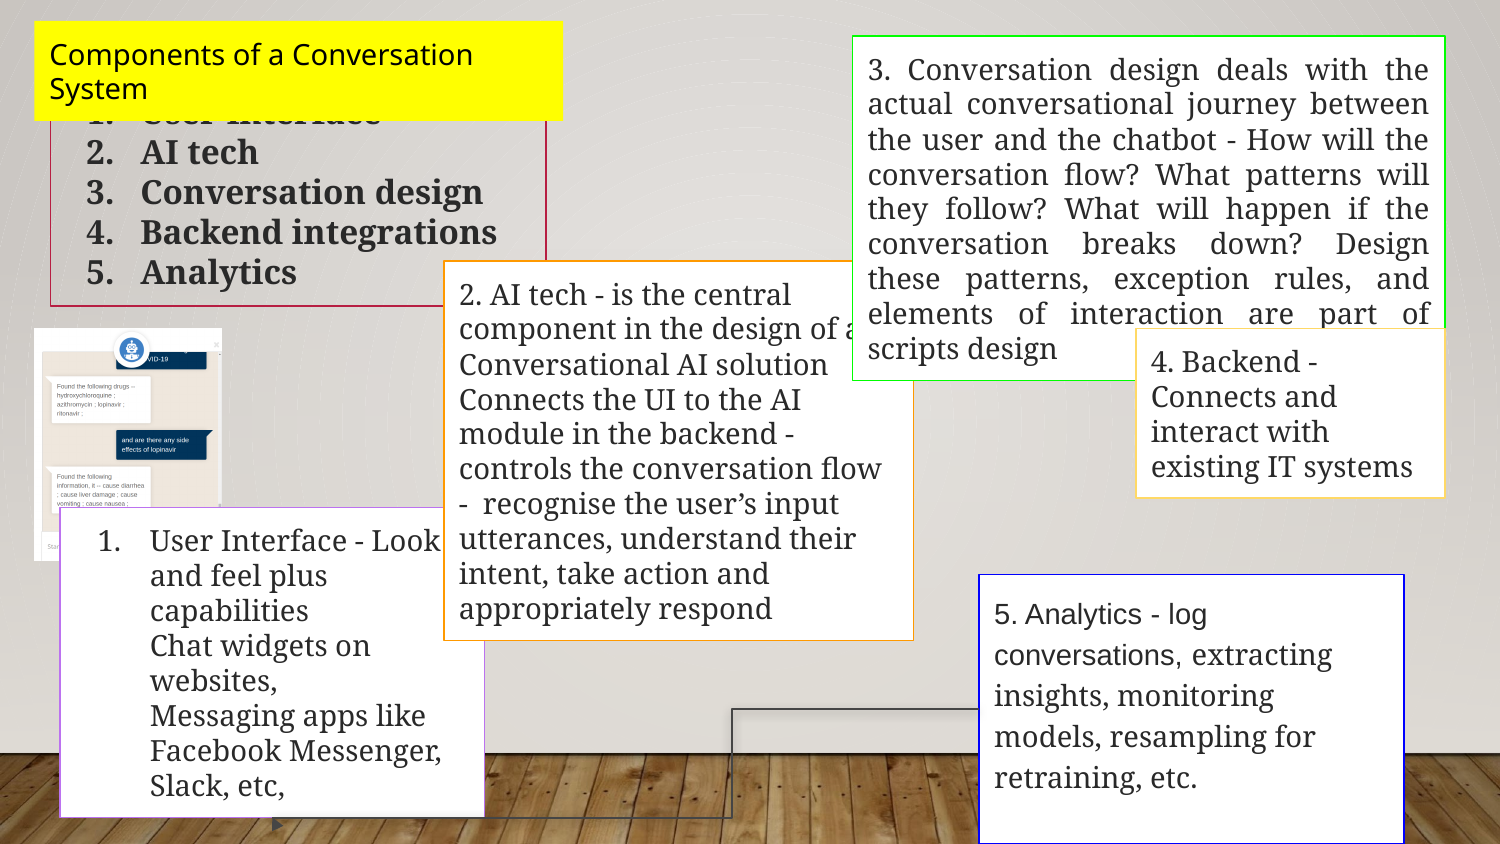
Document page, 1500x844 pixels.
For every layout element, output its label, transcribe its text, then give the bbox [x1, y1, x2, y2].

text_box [272, 690, 980, 786]
picture [34, 328, 223, 561]
text_box 5. Analytics - log conversations, extracting insights, monitoring models, resampling for retraining, etc. [979, 574, 1405, 844]
text_box 4. Backend - Connects and interact with existing IT systems [1135, 328, 1446, 499]
text_box User Interface AI tech Conversation design Backend integrations Analytics [50, 121, 546, 306]
text_box Components of a Conversation System [34, 20, 564, 121]
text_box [272, 785, 277, 827]
picture [0, 753, 979, 844]
picture [1405, 753, 1500, 844]
text_box 2. AI tech - is the central component in the design of a Conversational AI solution Connects the UI to the AI module in the backend - controls the conversation flow - recognise the user’s input utterances, understand their intent, take action and appropriately respond [444, 260, 914, 641]
text_box User Interface - Look and feel plus capabilities Chat widgets on websites, Messaging apps like Facebook Messenger, Slack, etc, [59, 507, 485, 818]
text_box 3. Conversation design deals with the actual conversational journey between the user and the chatbot - How will the conversation flow? What patterns will they follow? What will happen if the conversation breaks down? Design these patterns, exception rules, and elements of interaction are part of scripts design [852, 35, 1446, 381]
picture [485, 786, 731, 817]
